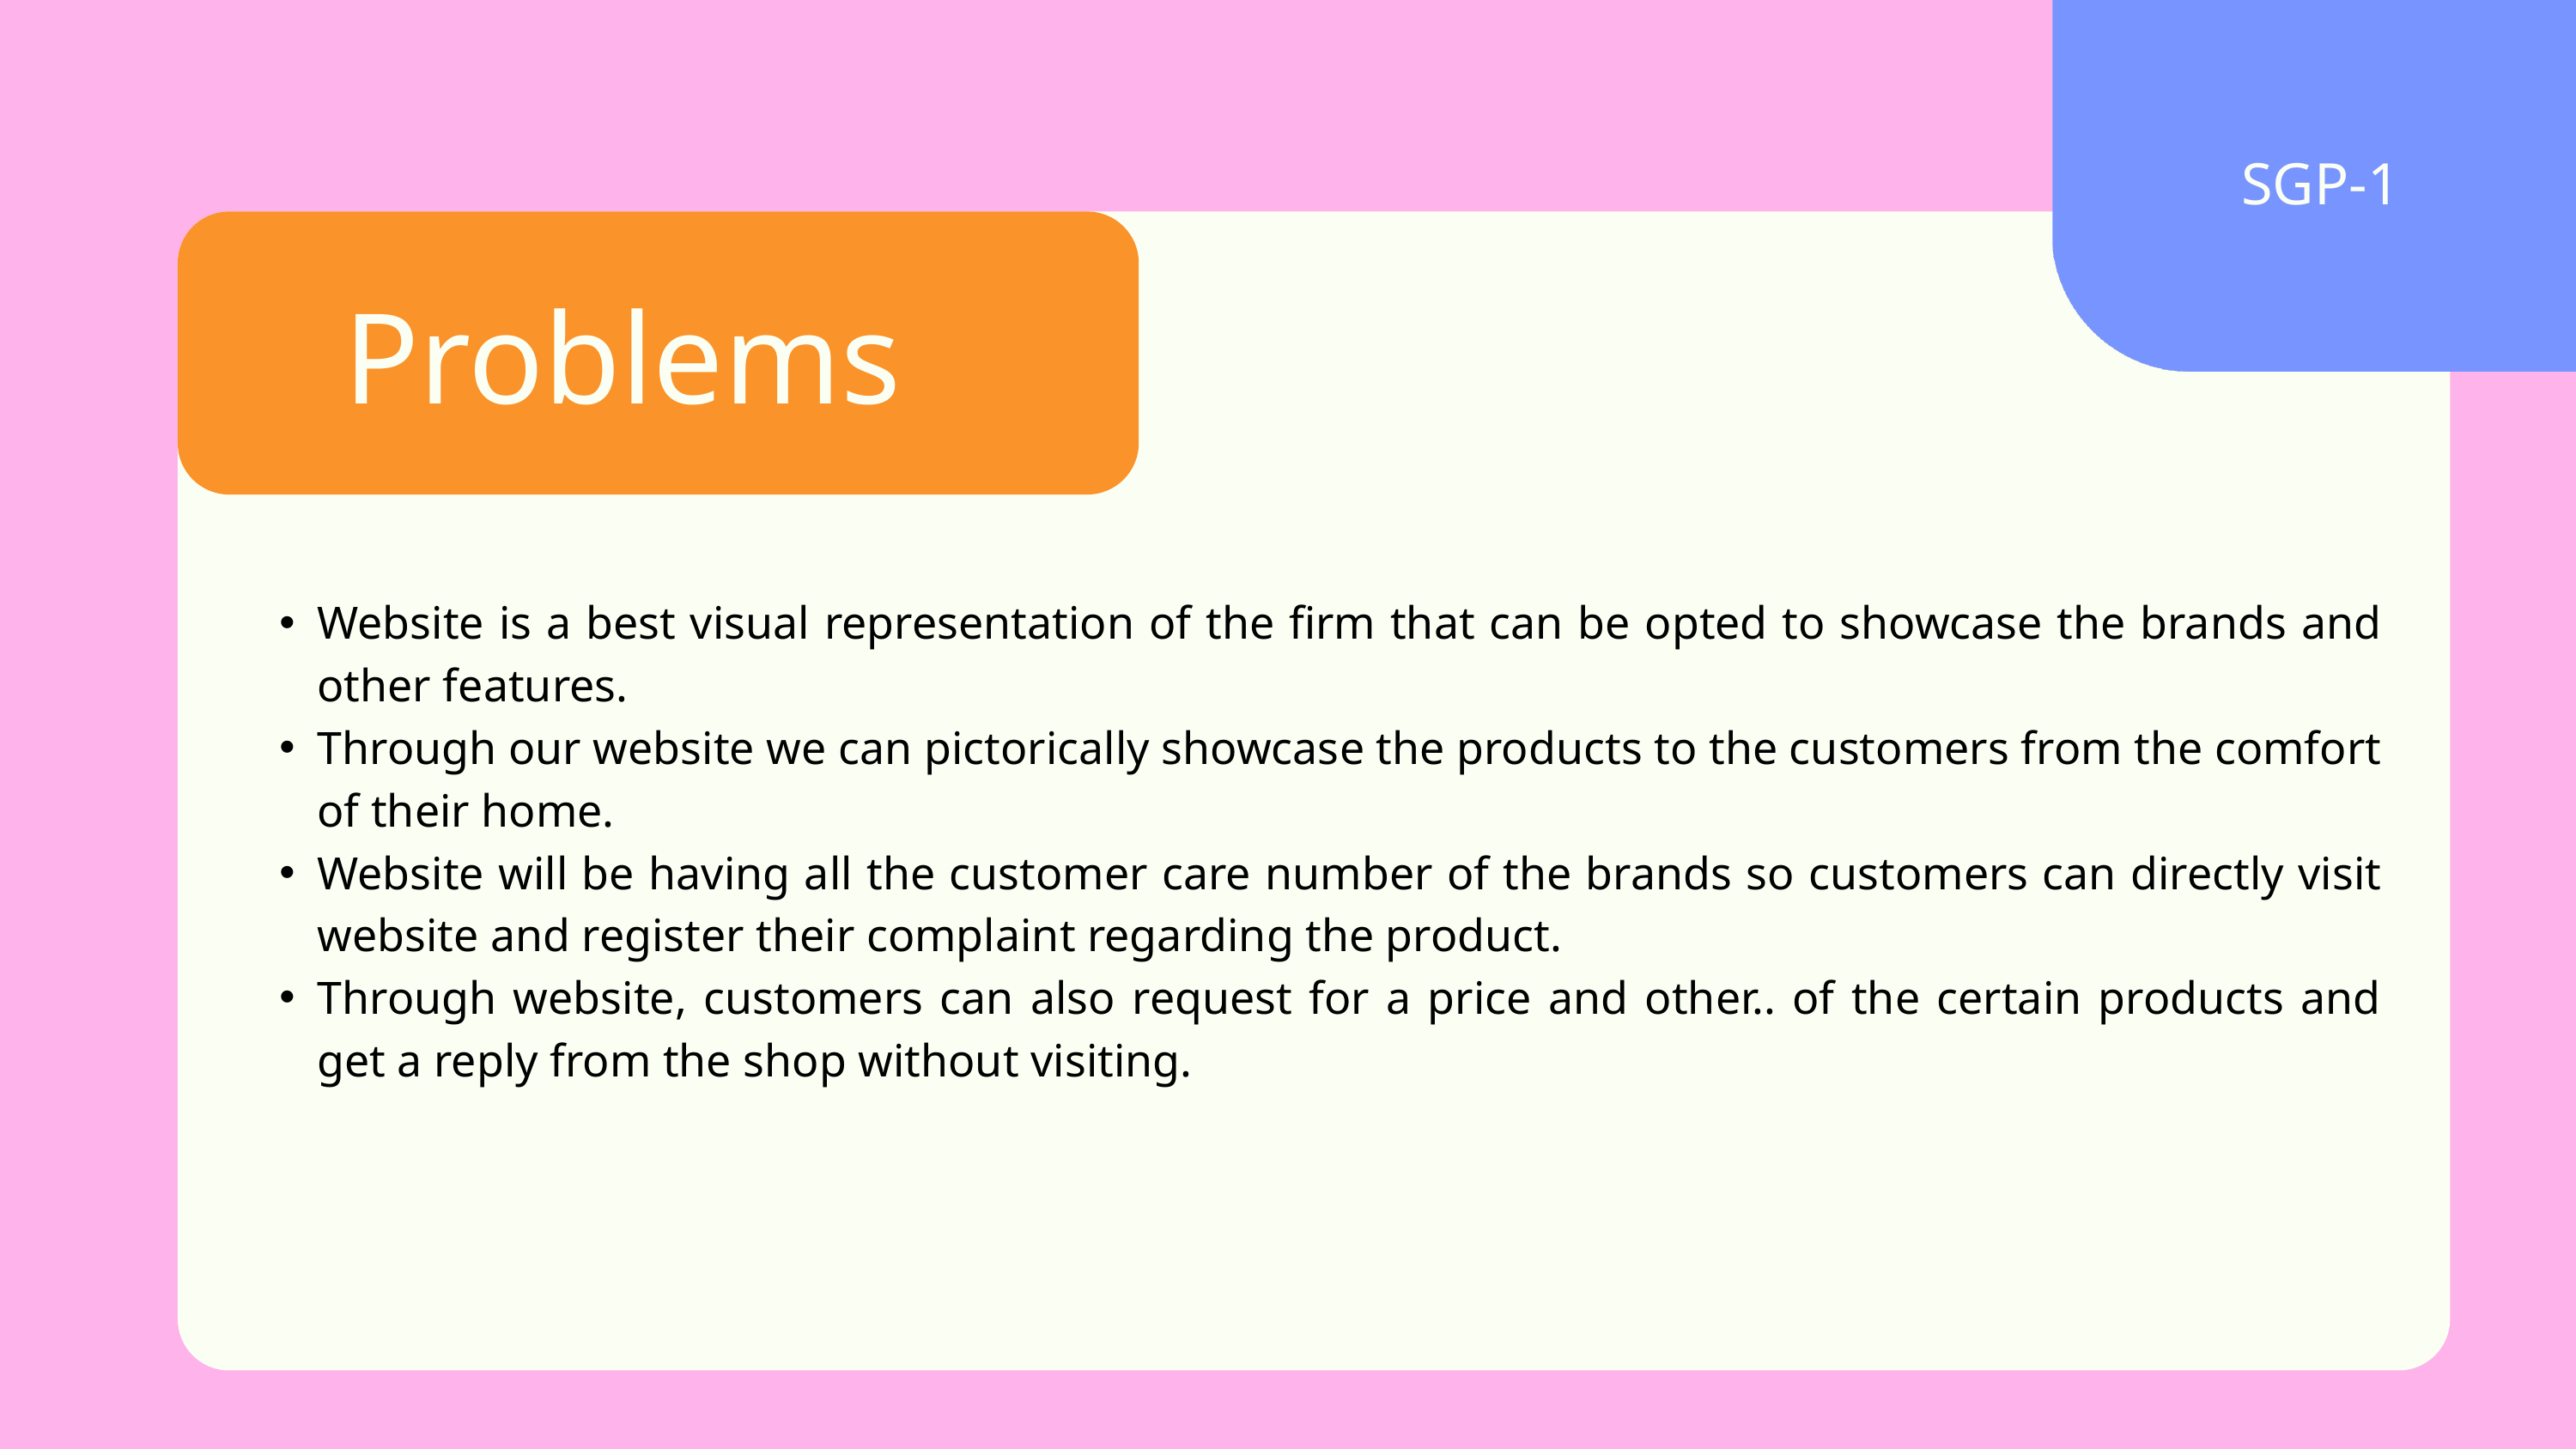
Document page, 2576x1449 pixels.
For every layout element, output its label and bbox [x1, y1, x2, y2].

text_box [2052, 0, 2576, 373]
text_box [177, 211, 2451, 1371]
text_box [177, 211, 1139, 495]
